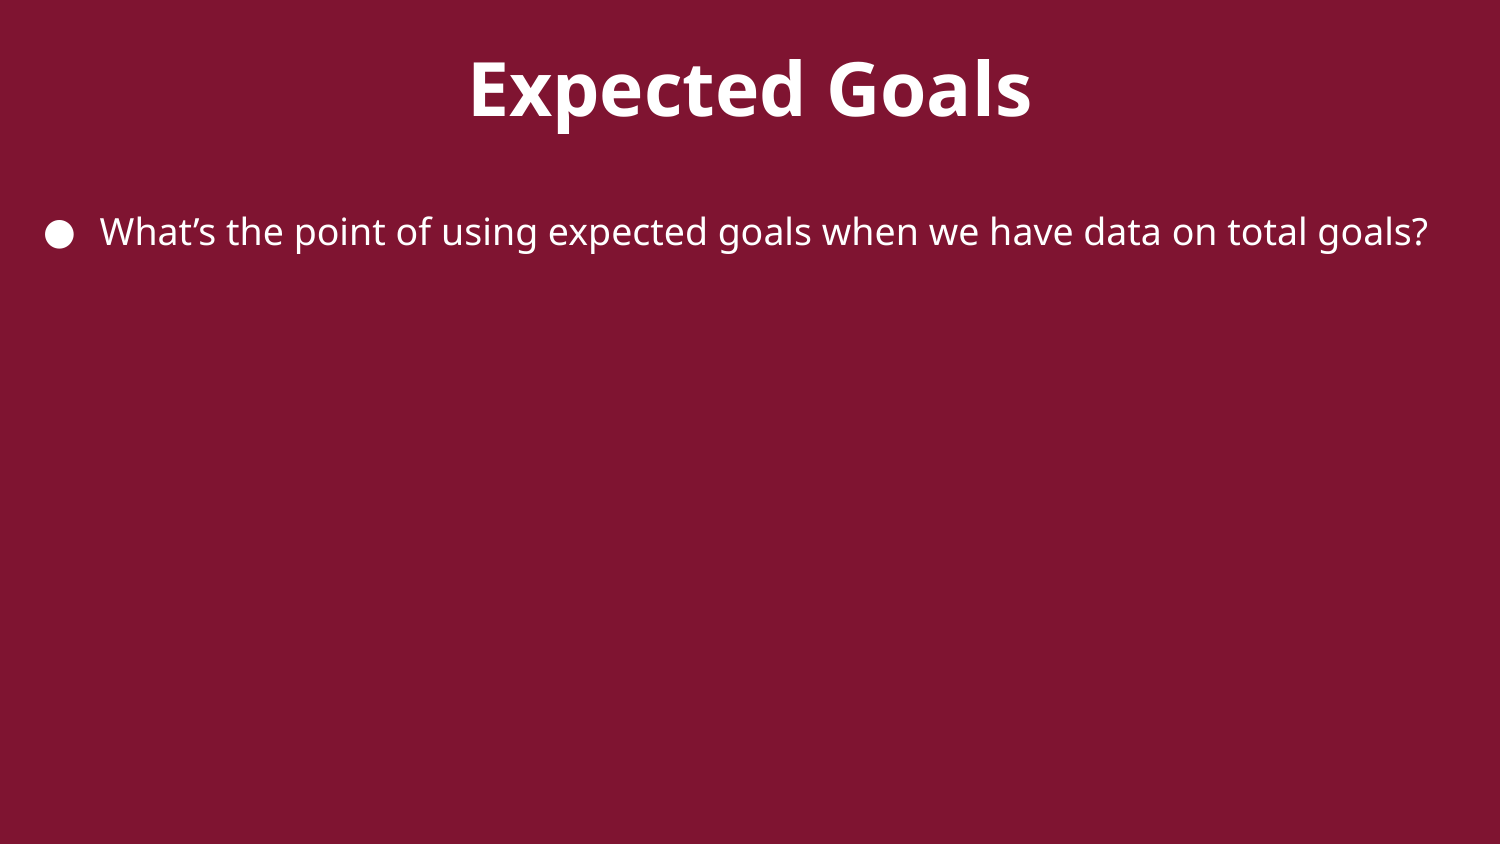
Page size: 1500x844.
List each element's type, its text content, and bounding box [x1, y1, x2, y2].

text_box Expected Goals [154, 26, 1346, 139]
title What’s the point of using expected goals when we have data on total goals? [9, 192, 1458, 738]
